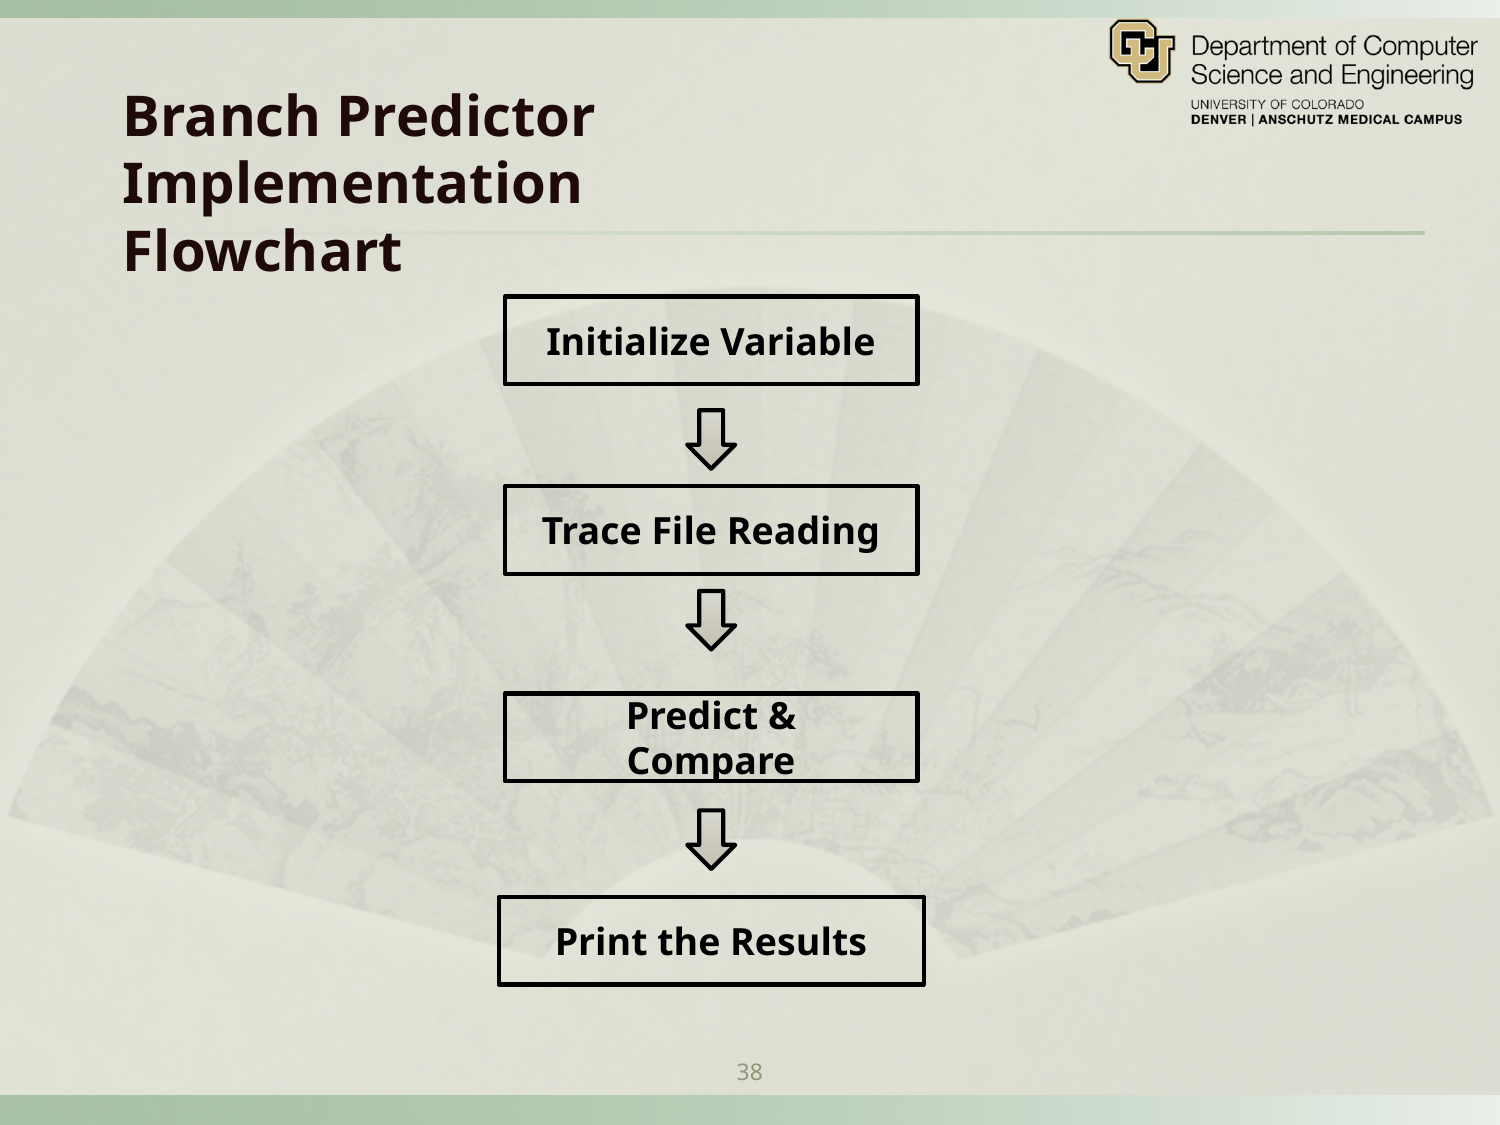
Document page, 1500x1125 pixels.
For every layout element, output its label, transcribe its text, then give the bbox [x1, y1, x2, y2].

text_box Print the Results [497, 895, 926, 987]
text_box Trace File Reading [503, 484, 920, 576]
slide_number 38 [675, 1050, 825, 1097]
text_box Initialize Variable [503, 294, 920, 386]
picture [1107, 18, 1478, 128]
text_box [685, 808, 738, 871]
text_box [685, 408, 738, 471]
text_box Branch Predictor Implementation Flowchart [108, 72, 1039, 290]
text_box Predict & Compare [503, 691, 920, 783]
text_box [685, 588, 738, 652]
